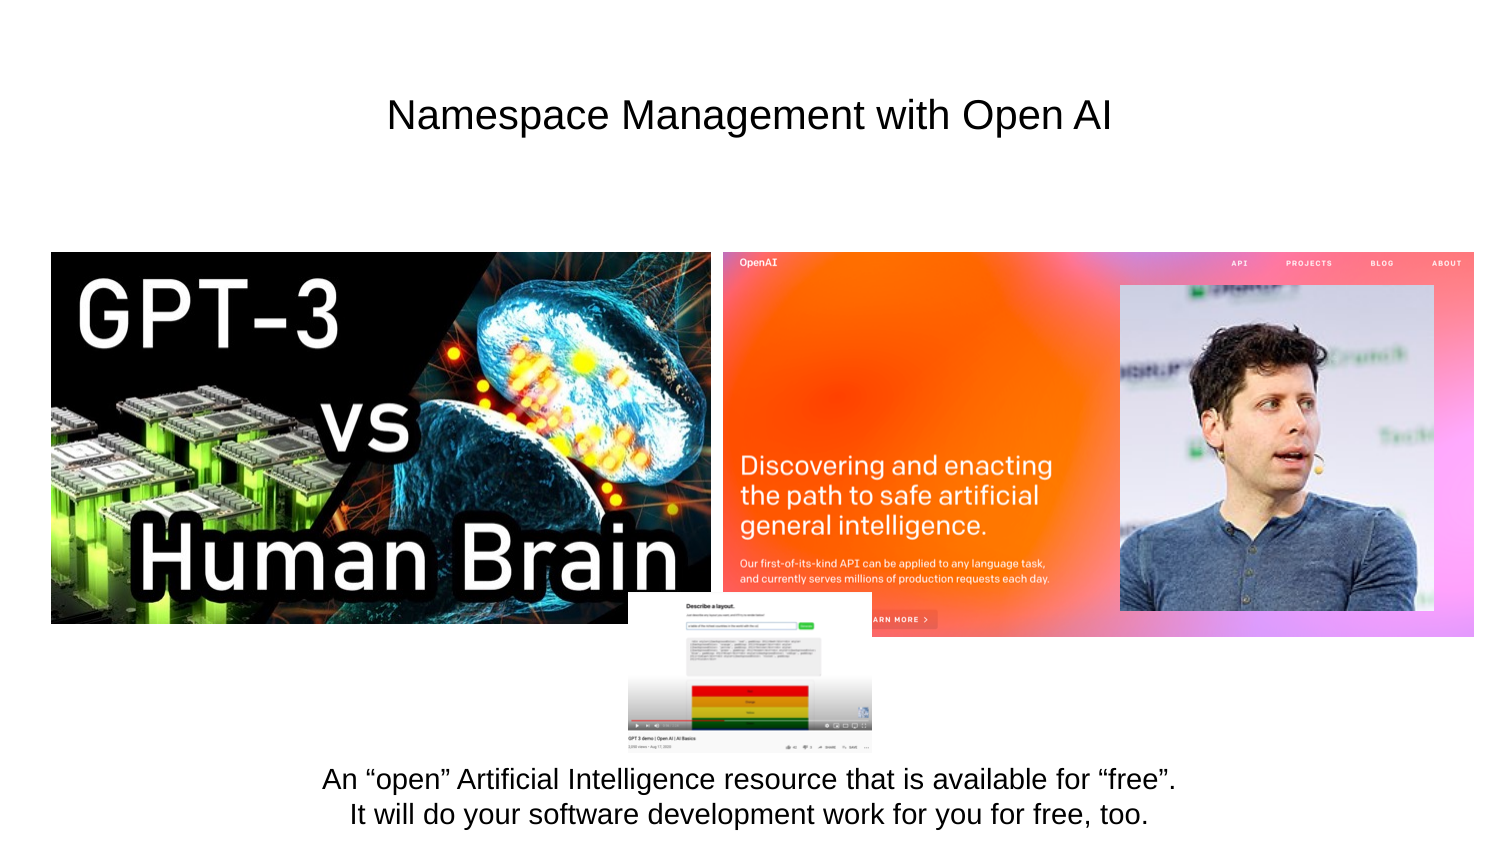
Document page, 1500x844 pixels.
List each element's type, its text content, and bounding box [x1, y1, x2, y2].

text_box An “open” Artificial Intelligence resource that is available for “free”. It will do your software development work for you for free, too. [307, 752, 1193, 838]
title Namespace Management with Open AI [51, 72, 1449, 167]
picture [50, 252, 1475, 753]
